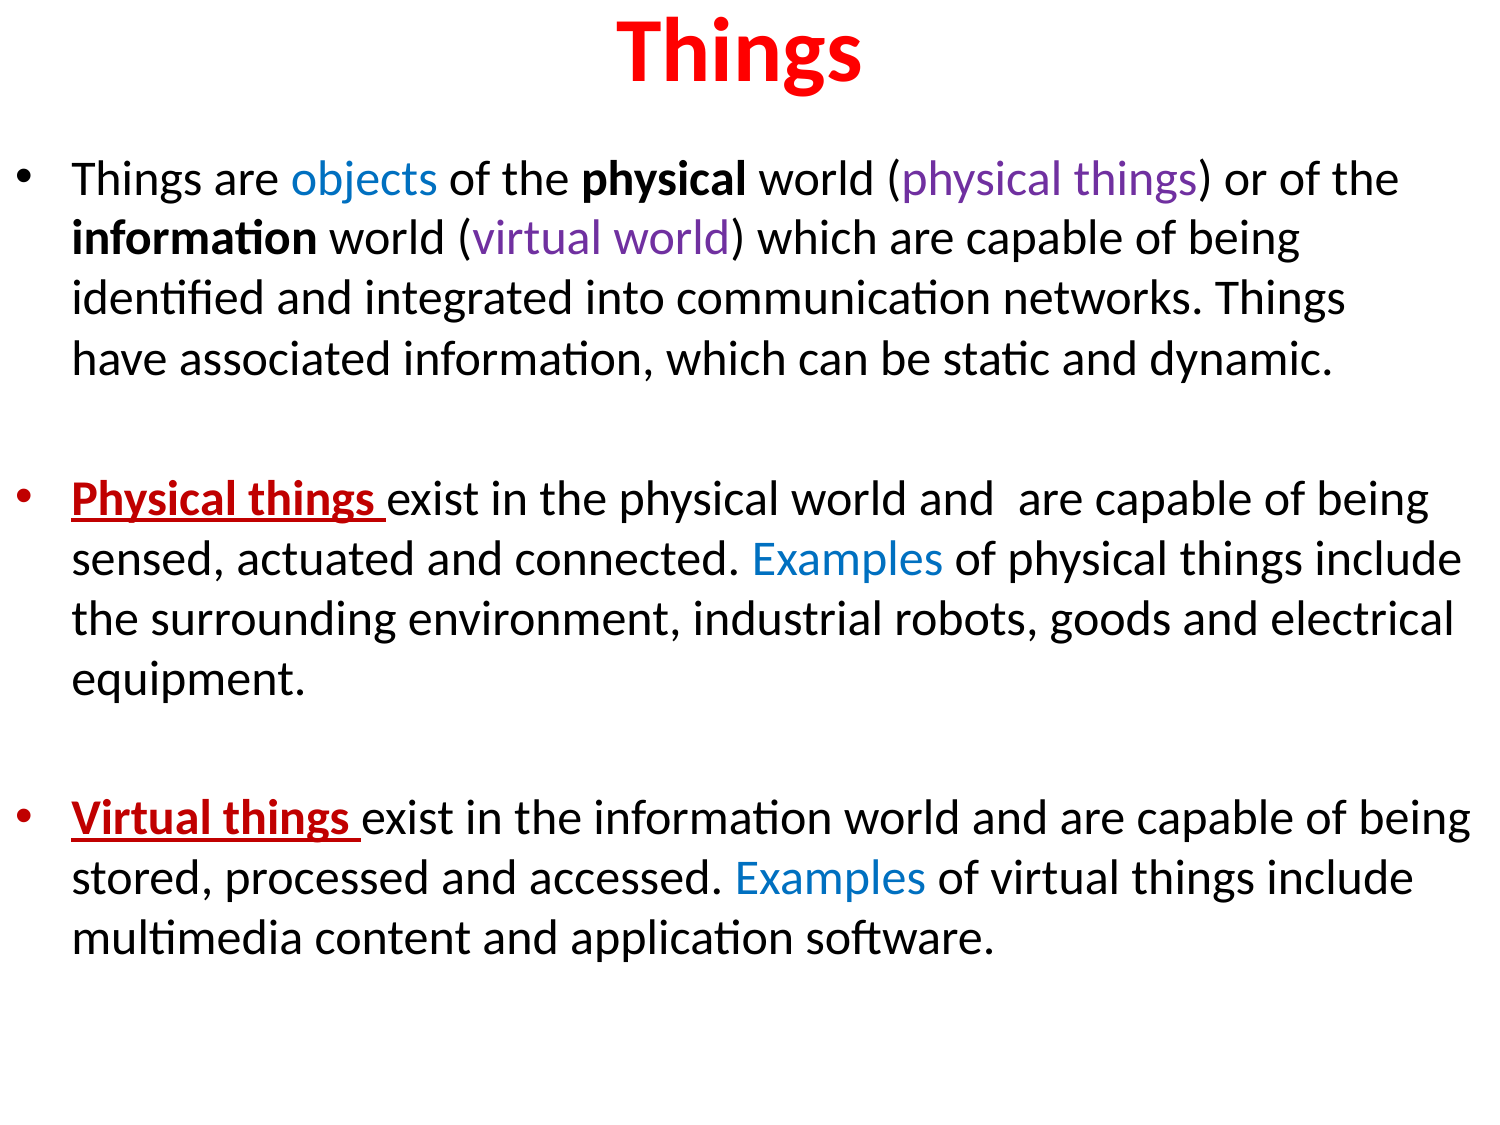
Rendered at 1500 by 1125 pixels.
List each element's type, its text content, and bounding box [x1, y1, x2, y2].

title Things [0, 12, 1500, 188]
list Things are objects of the physical world (physical things) or of the information world (virtual world) which are capable of being identified and integrated into communication networks. Things have associated information, which can be static and dynamic. Physical things exist in the physical world and are capable of being sensed, actuated and connected. Examples of physical things include the surrounding environment, industrial robots, goods and electrical equipment. Virtual things exist in the information world and are capable of being stored, processed and accessed. Examples of virtual things include multimedia content and application software. [0, 137, 1488, 1125]
